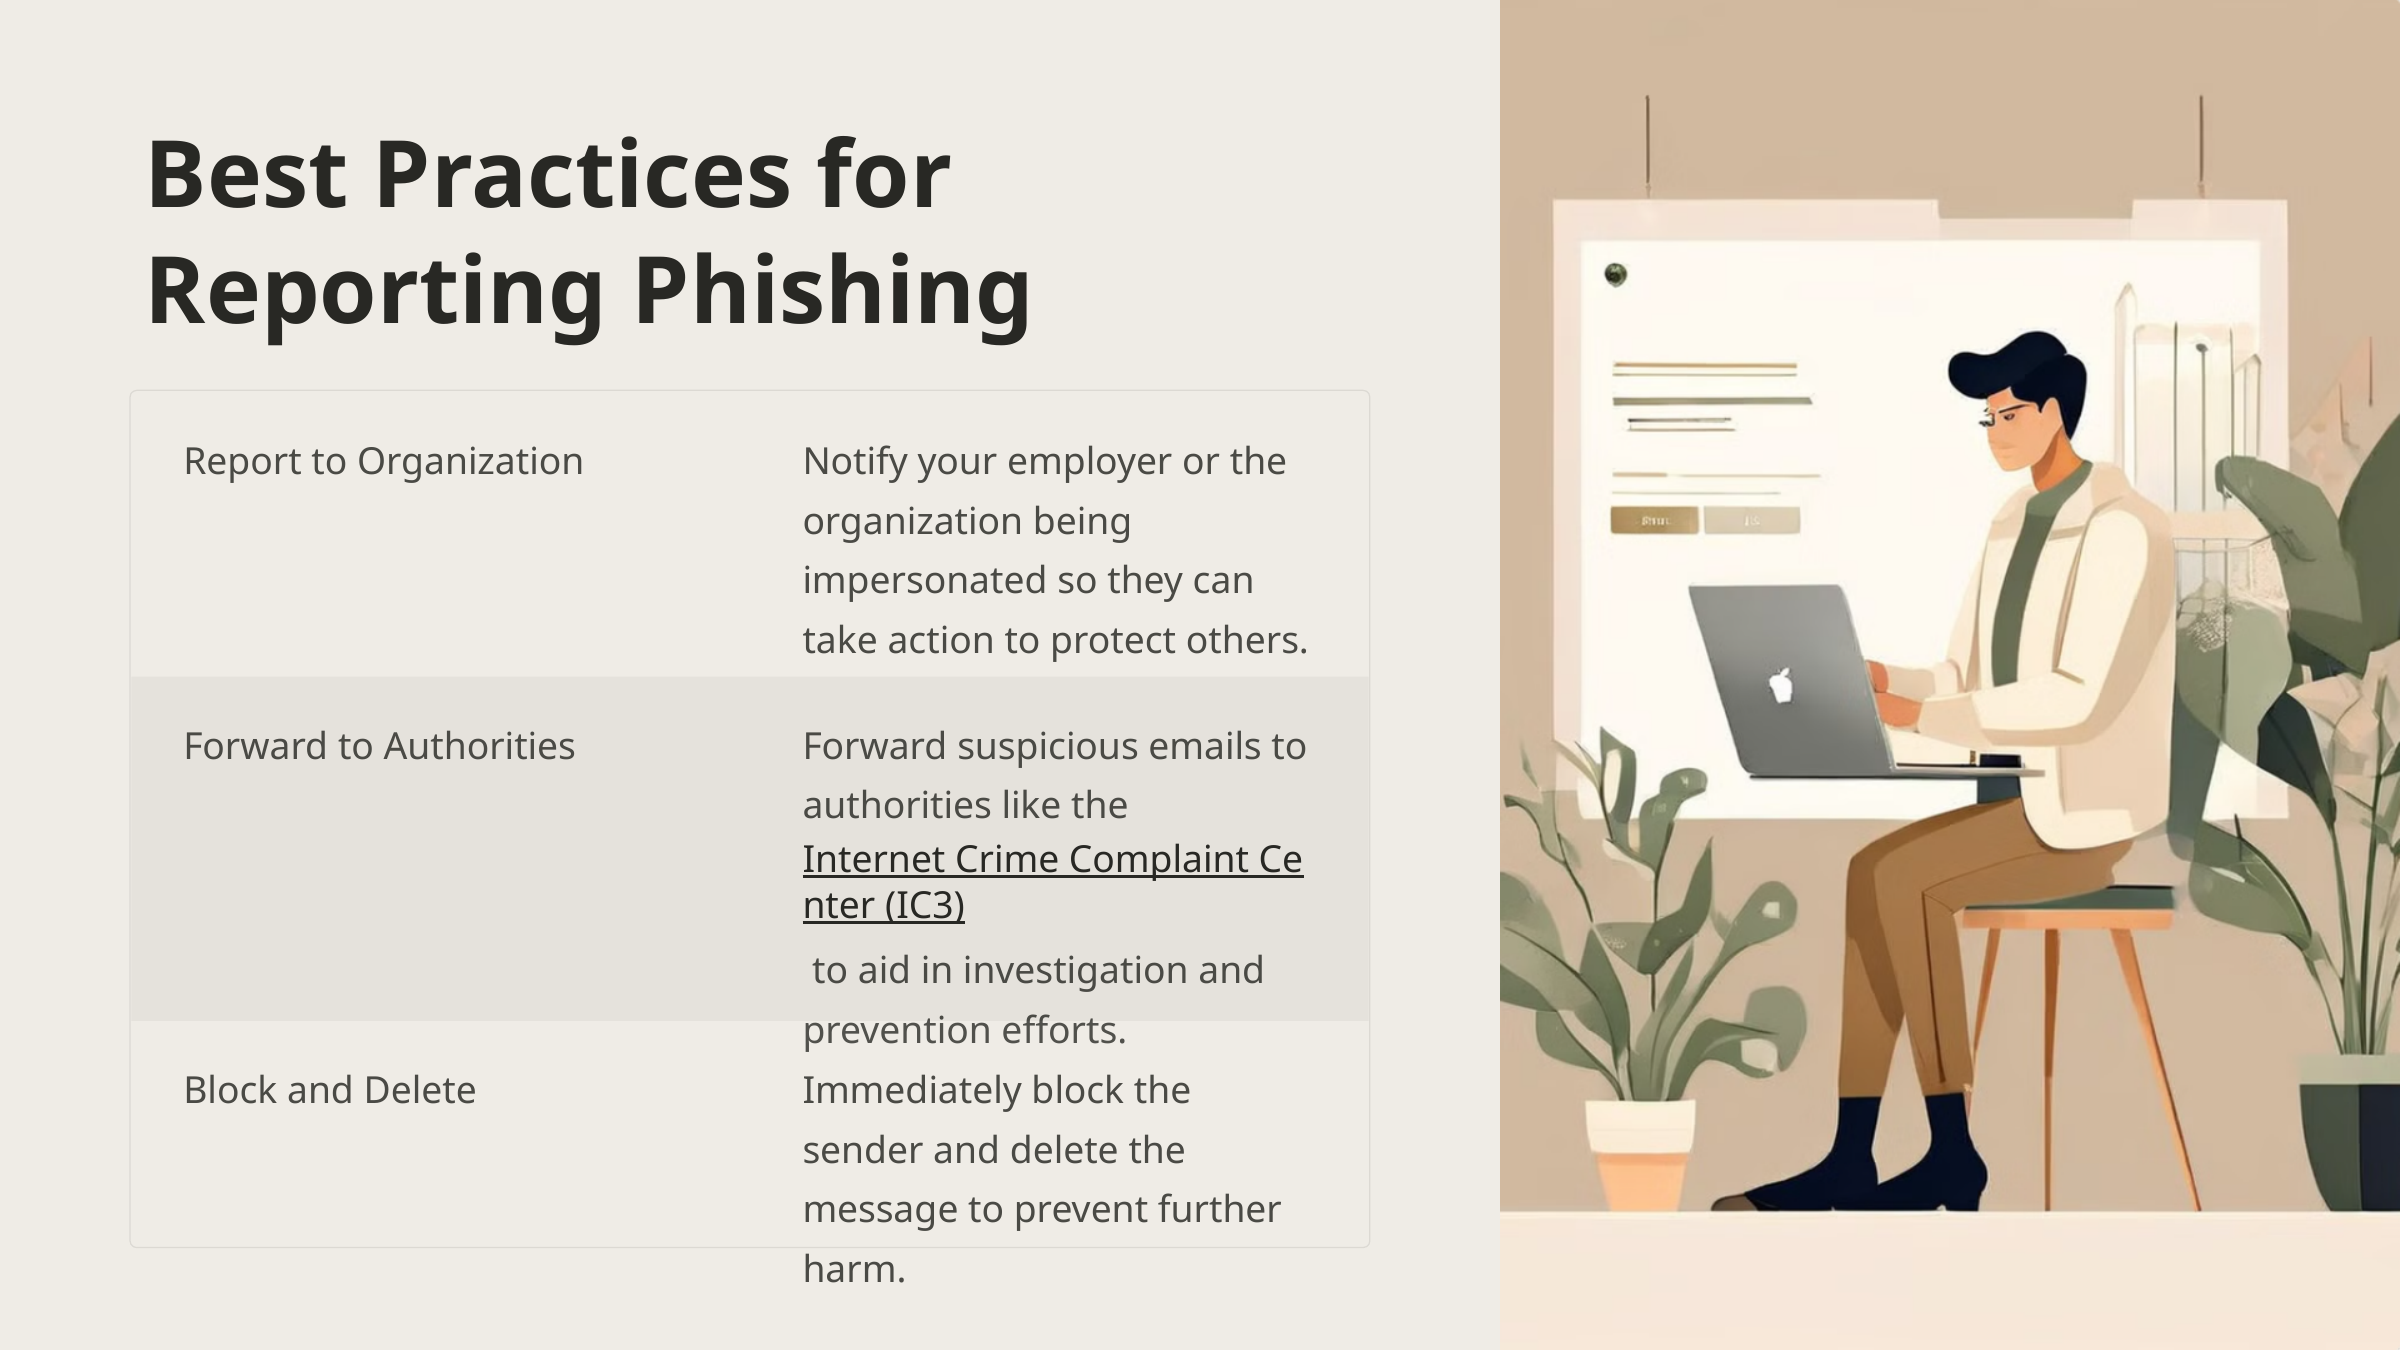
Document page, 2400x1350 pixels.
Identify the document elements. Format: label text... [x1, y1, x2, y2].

text_box Best Practices for Reporting Phishing [130, 102, 1370, 335]
text_box [0, 0, 1499, 1350]
text_box Notify your employer or the organization being impersonated so they can take action to protect others. [787, 415, 1332, 653]
text_box [131, 1020, 1369, 1247]
text_box Report to Organization [168, 415, 713, 475]
text_box Forward to Authorities [168, 700, 713, 760]
picture [1499, 0, 2400, 1350]
text_box Forward suspicious emails to authorities like the Internet Crime Complaint Center (IC3) to aid in investigation and prevention efforts. [787, 700, 1332, 998]
text_box Immediately block the sender and delete the message to prevent further harm. [787, 1044, 1332, 1223]
text_box [131, 676, 1369, 1020]
text_box [131, 391, 1369, 676]
text_box Block and Delete [168, 1044, 713, 1104]
